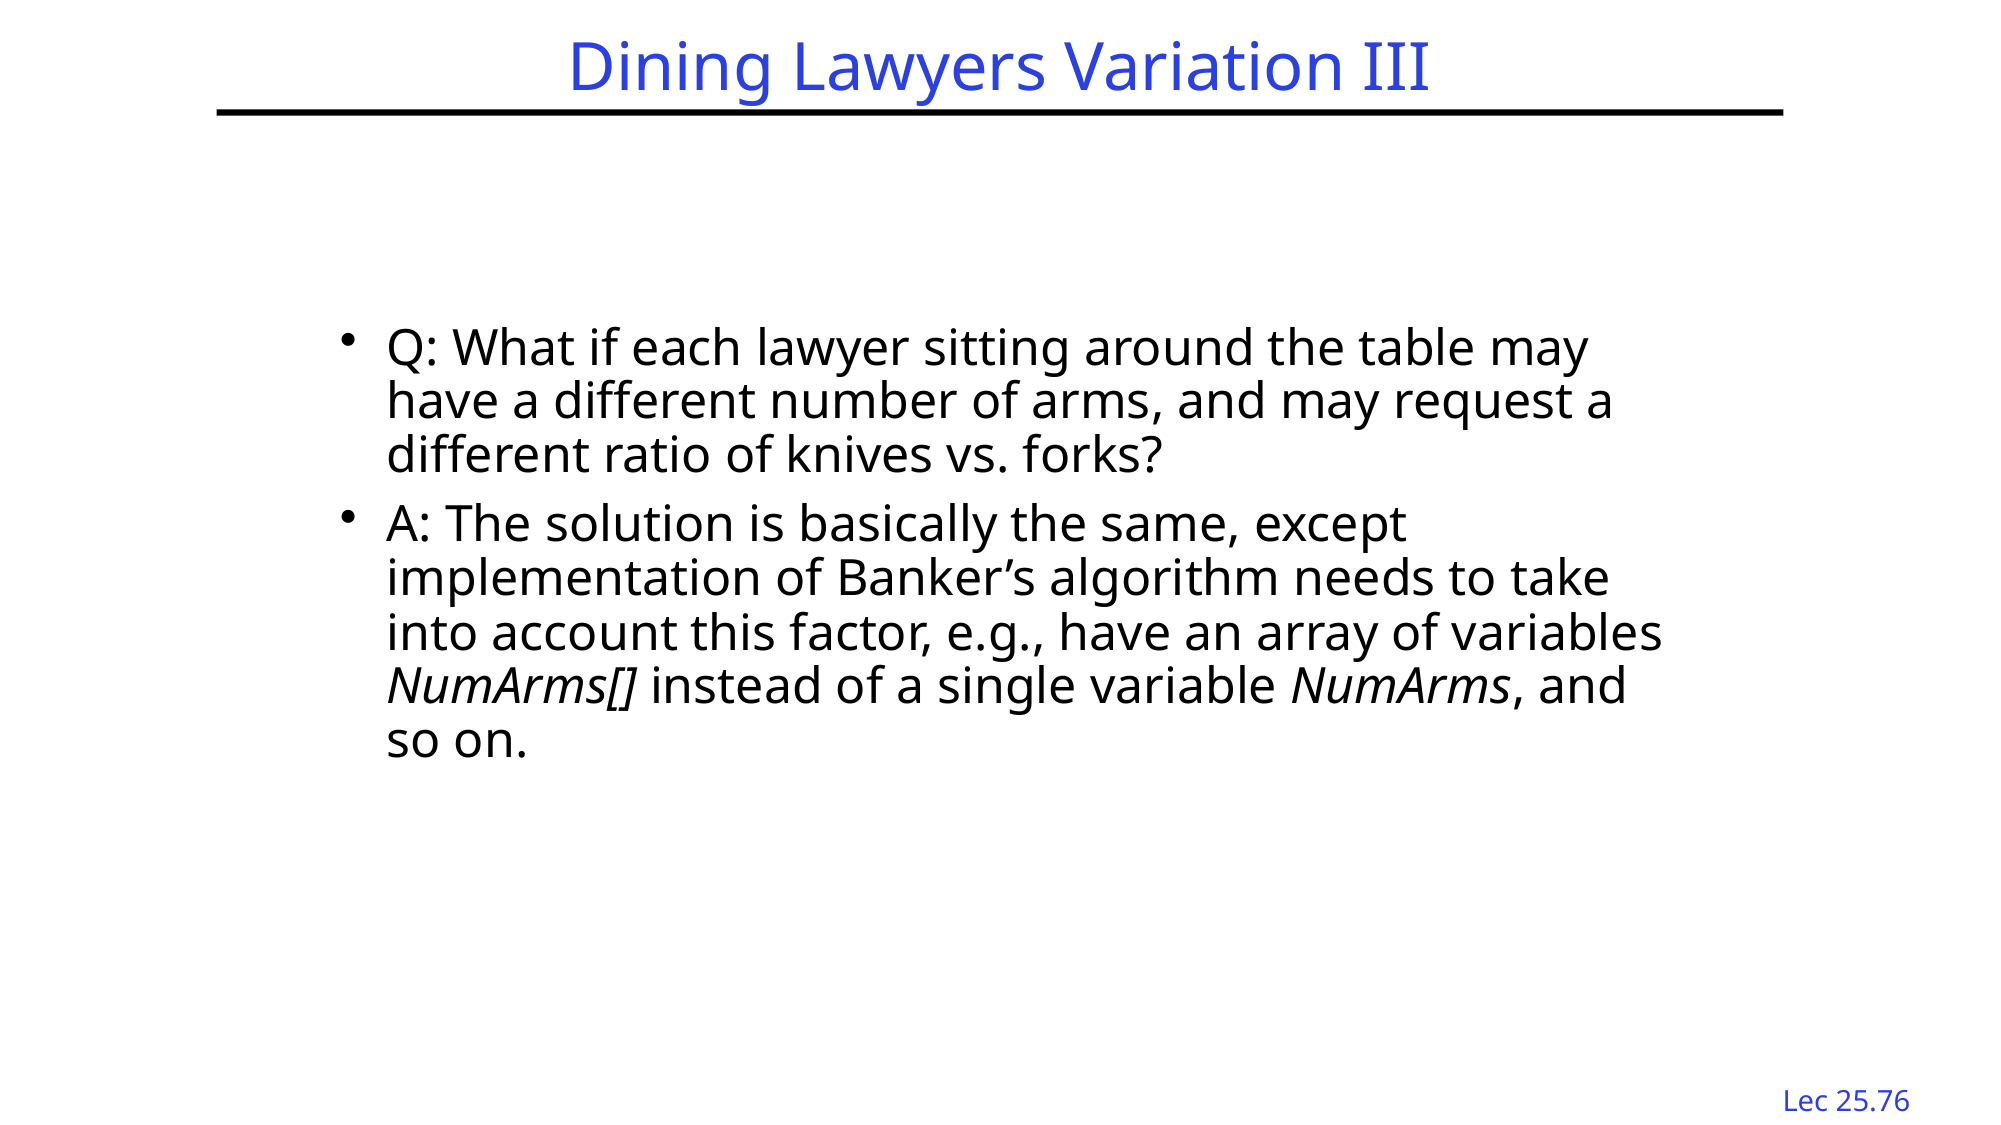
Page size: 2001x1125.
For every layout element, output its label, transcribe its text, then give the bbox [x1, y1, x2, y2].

list Q: What if each lawyer sitting around the table may have a different number of arms, and may request a different ratio of knives vs. forks? A: The solution is basically the same, except implementation of Banker’s algorithm needs to take into account this factor, e.g., have an array of variables NumArms[] instead of a single variable NumArms, and so on. [324, 314, 1709, 1057]
title Dining Lawyers Variation III [216, 24, 1784, 113]
